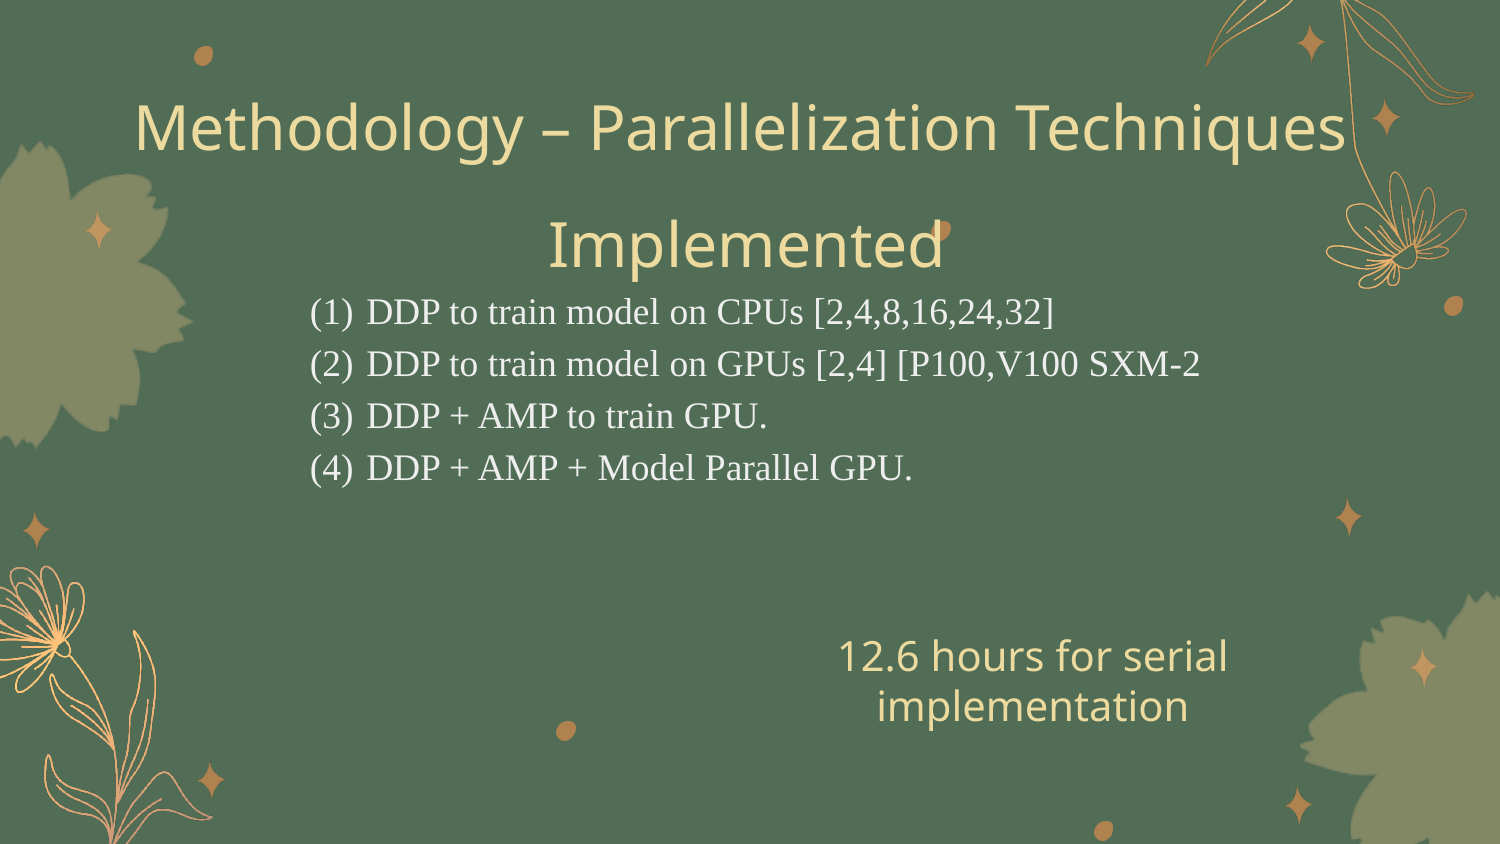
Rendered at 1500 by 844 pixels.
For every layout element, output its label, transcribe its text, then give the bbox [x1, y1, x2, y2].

subtitle DDP to train model on CPUs [2,4,8,16,24,32] DDP to train model on GPUs [2,4] [P100,V100 SXM-2 DDP + AMP to train GPU. DDP + AMP + Model Parallel GPU. [294, 265, 1238, 518]
picture [0, 141, 195, 449]
picture [1284, 591, 1500, 844]
picture [1206, 1, 1475, 289]
text_box Implemented [533, 190, 967, 285]
picture [1333, 495, 1363, 540]
picture [556, 721, 576, 741]
text_box 12.6 hours for serial implementation [783, 630, 1282, 746]
title Methodology – Parallelization Techniques [118, 72, 1382, 167]
picture [21, 508, 51, 552]
picture [931, 221, 951, 241]
picture [0, 565, 226, 844]
picture [1094, 821, 1113, 841]
picture [1444, 296, 1463, 316]
picture [194, 46, 213, 66]
